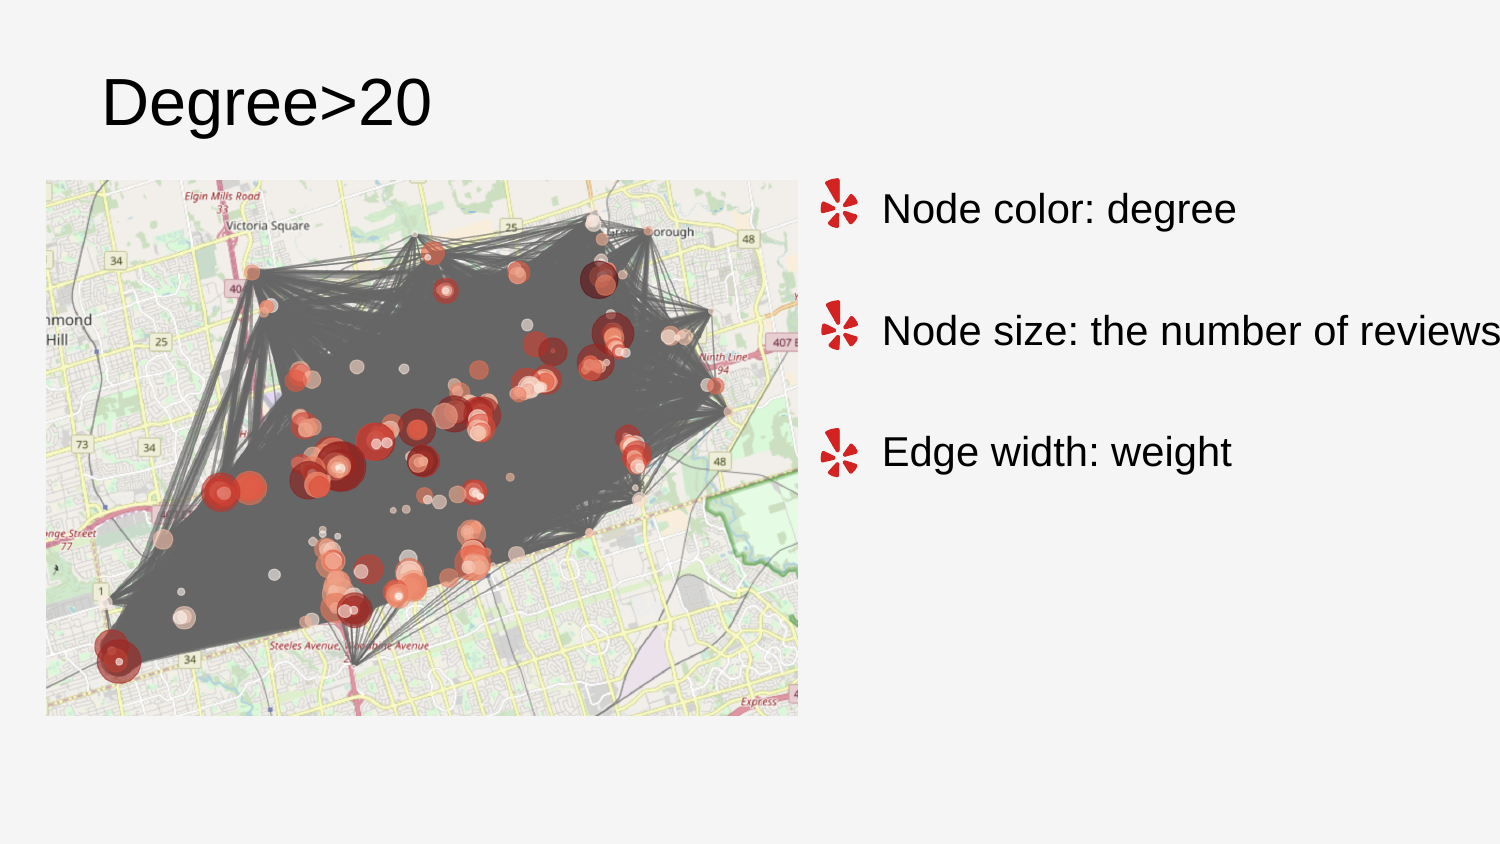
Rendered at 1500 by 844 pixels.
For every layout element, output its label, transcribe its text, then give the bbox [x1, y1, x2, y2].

title Degree>20 [86, 22, 1057, 180]
list Node color: degree Node size: the number of reviews Edge width: weight [866, 180, 1500, 783]
picture [46, 161, 881, 716]
